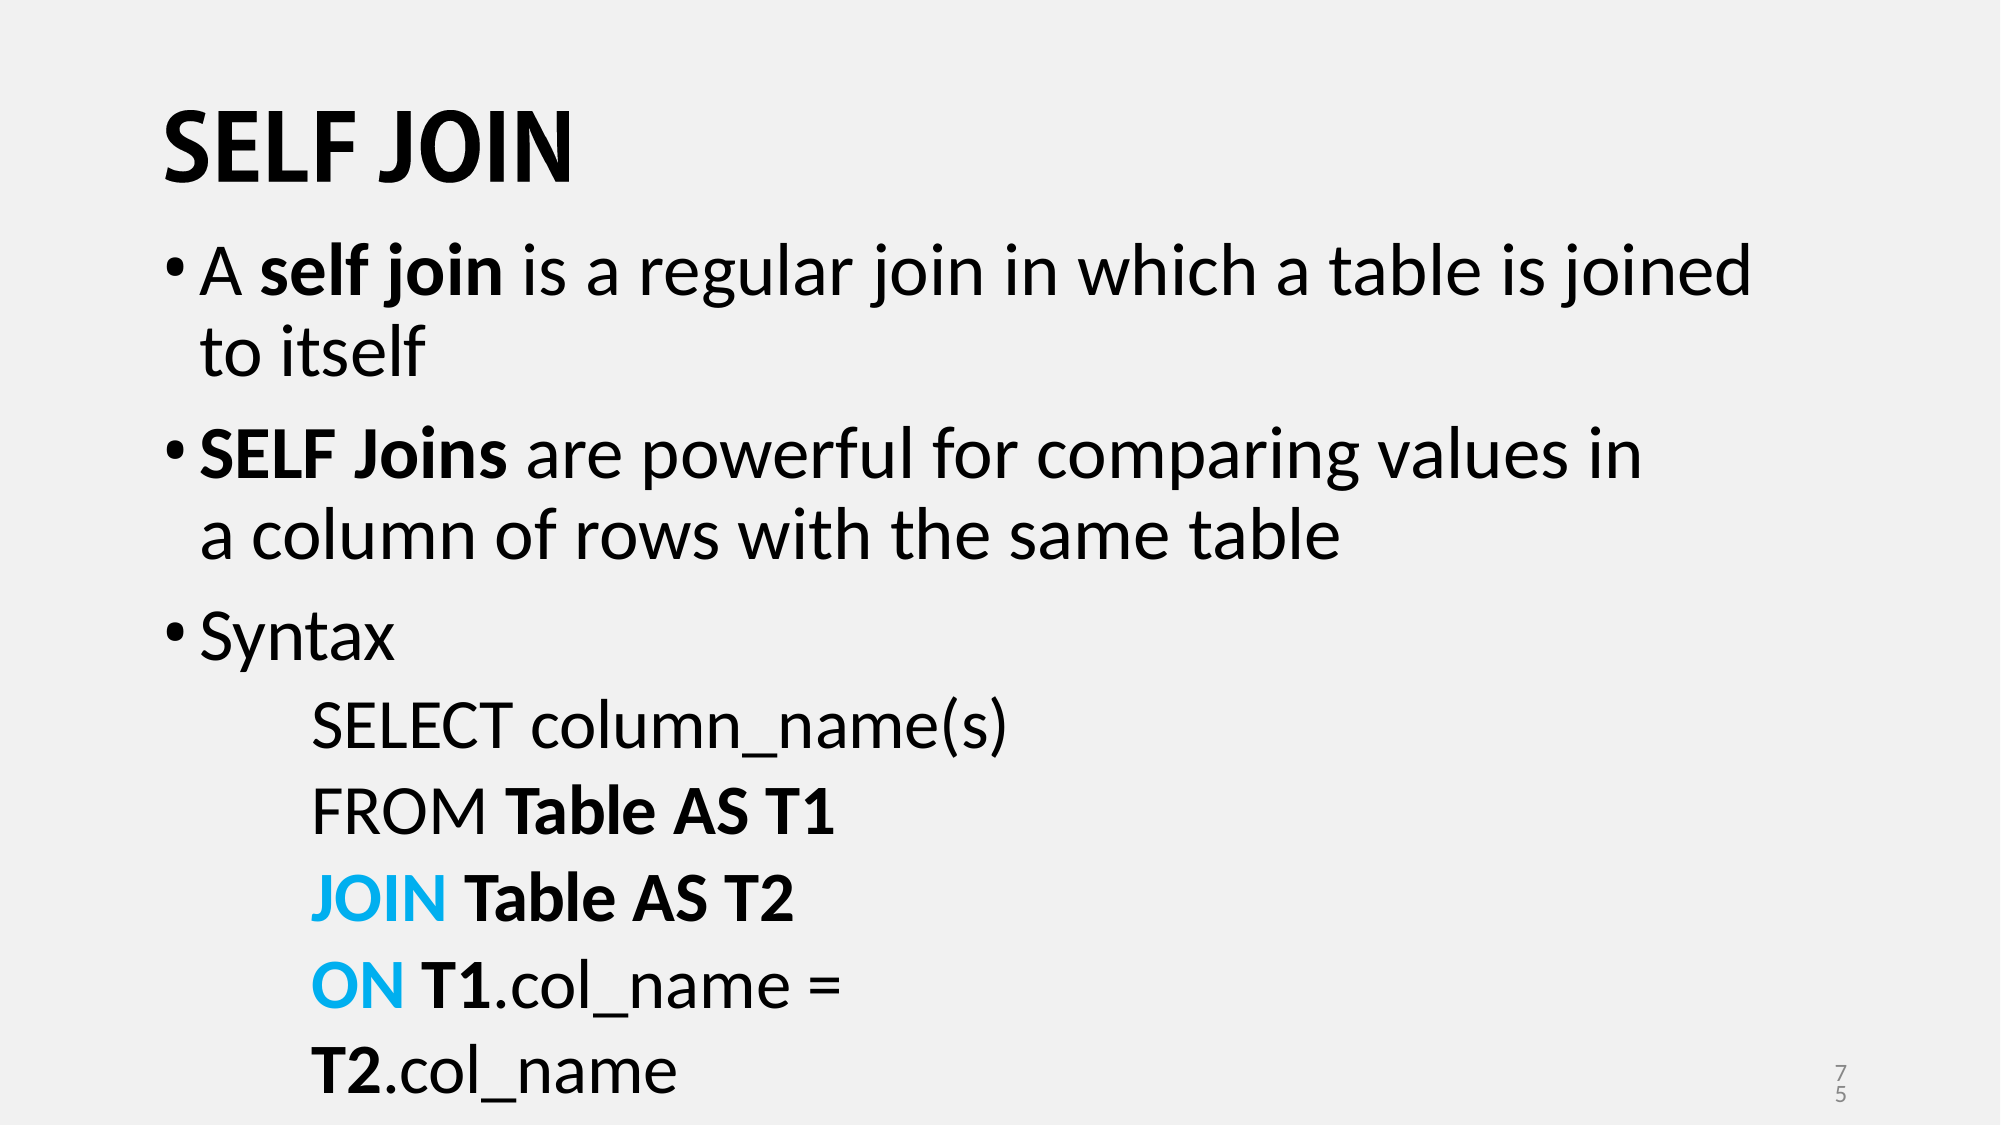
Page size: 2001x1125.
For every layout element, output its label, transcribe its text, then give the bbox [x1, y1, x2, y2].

picture [161, 92, 622, 209]
slide_number 75 [1802, 1060, 1856, 1090]
text_box A self join is a regular join in which a table is joined to itself SELF Joins are powerful for comparing values in a column of rows with the same table Syntax SELECT column_name(s) FROM Table AS T1 JOIN Table AS T2 ON T1.col_name = T2.col_name [159, 217, 1835, 1108]
